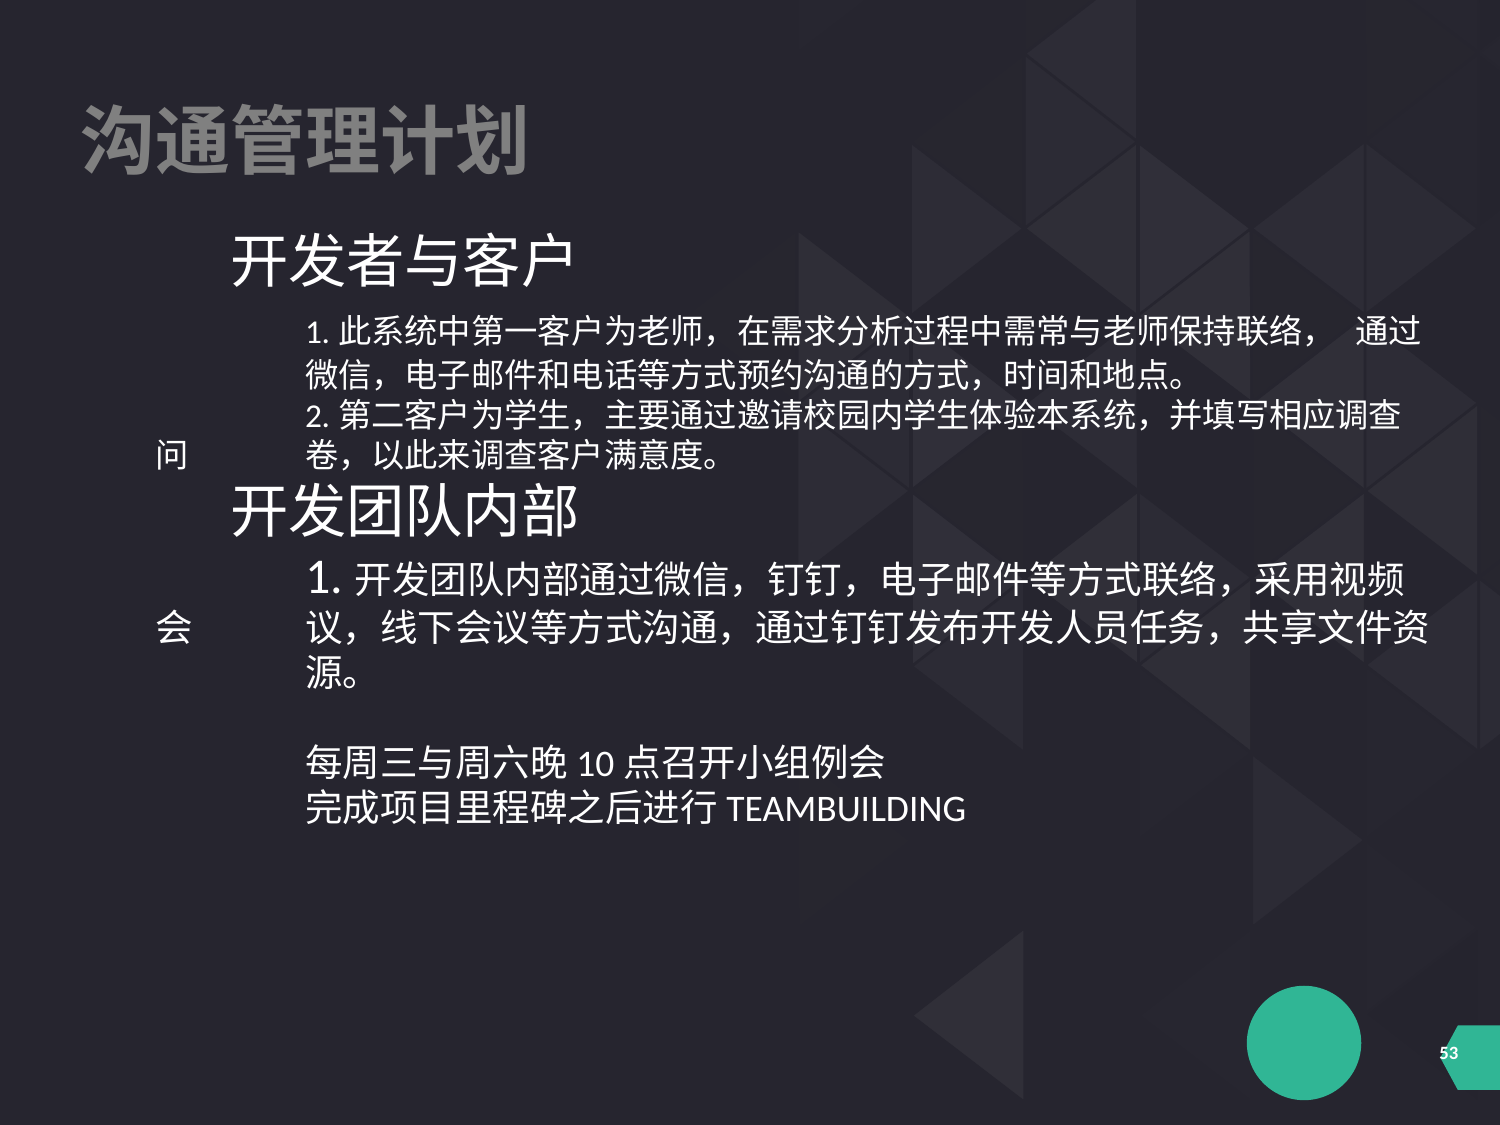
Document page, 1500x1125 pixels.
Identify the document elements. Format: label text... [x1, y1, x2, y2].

text_box 开发者与客户 1.此系统中第一客户为老师，在需求分析过程中需常与老师保持联络， 通过 微信，电子邮件和电话等方式预约沟通的方式，时间和地点。 2.第二客户为学生，主要通过邀请校园内学生体验本系统，并填写相应调查问 卷，以此来调查客户满意度。 开发团队内部 1.开发团队内部通过微信，钉钉，电子邮件等方式联络，采用视频会 议，线下会议等方式沟通，通过钉钉发布开发人员任务，共享文件资 源。 每周三与周六晚10点召开小组例会 完成项目里程碑之后进行TEAMBUILDING [140, 216, 1450, 1125]
text_box [1245, 984, 1363, 1102]
text_box 沟通管理计划 [65, 85, 545, 191]
